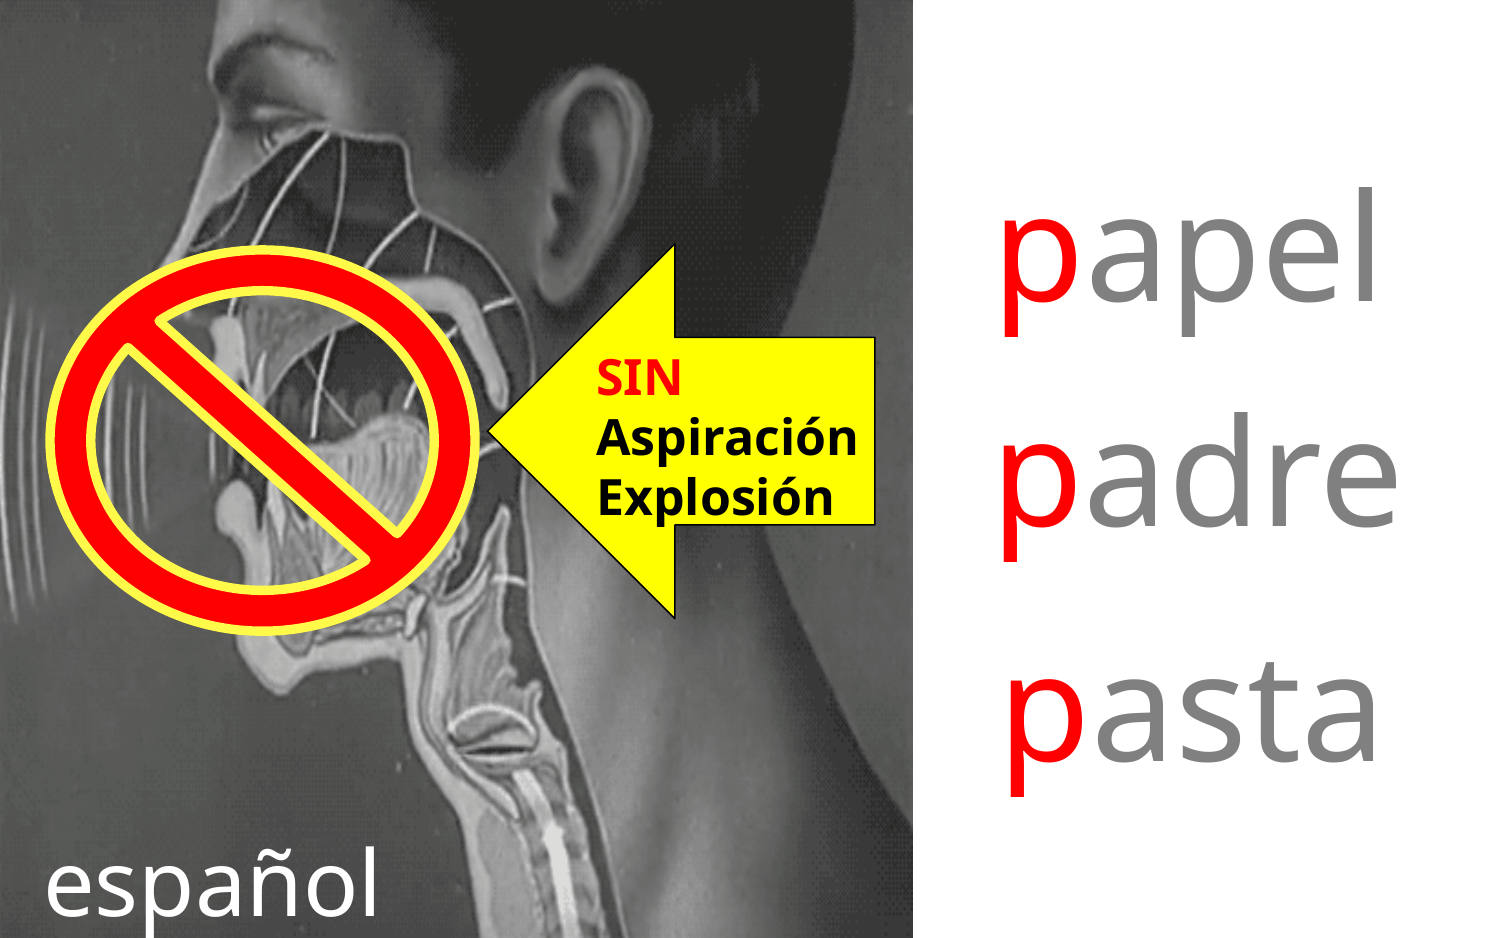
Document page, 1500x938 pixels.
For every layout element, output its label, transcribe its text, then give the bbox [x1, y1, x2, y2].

text_box pasta [984, 604, 1401, 799]
text_box papel [978, 143, 1400, 339]
text_box padre [976, 368, 1419, 564]
picture [0, 0, 913, 938]
